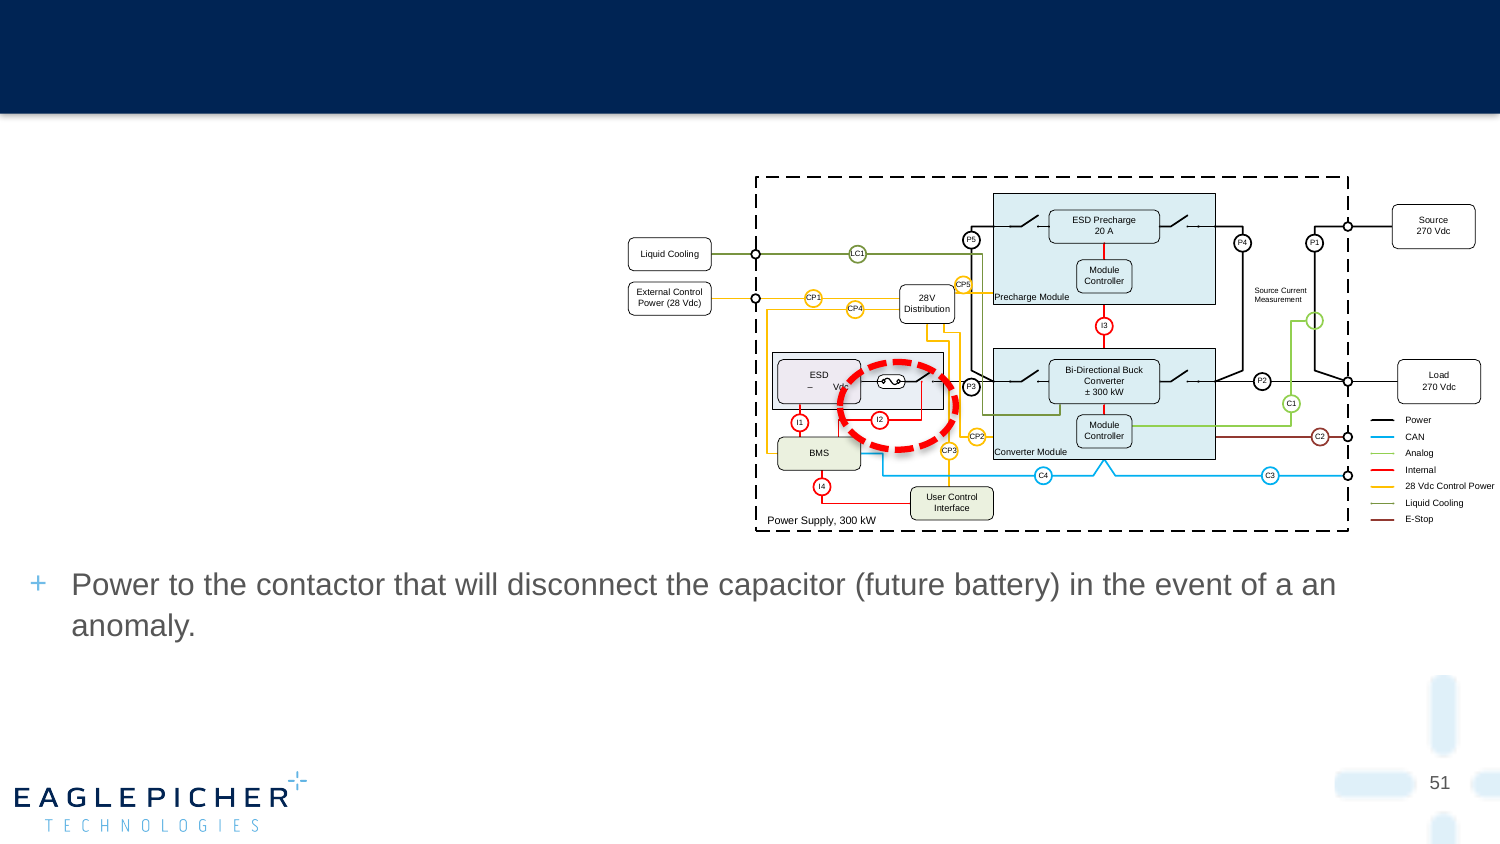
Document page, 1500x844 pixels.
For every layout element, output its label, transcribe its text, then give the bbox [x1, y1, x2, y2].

list Power to the contactor that will disconnect the capacitor (future battery) in the event of a an anomaly. [14, 552, 1413, 779]
picture [626, 174, 1500, 533]
picture [15, 779, 307, 832]
